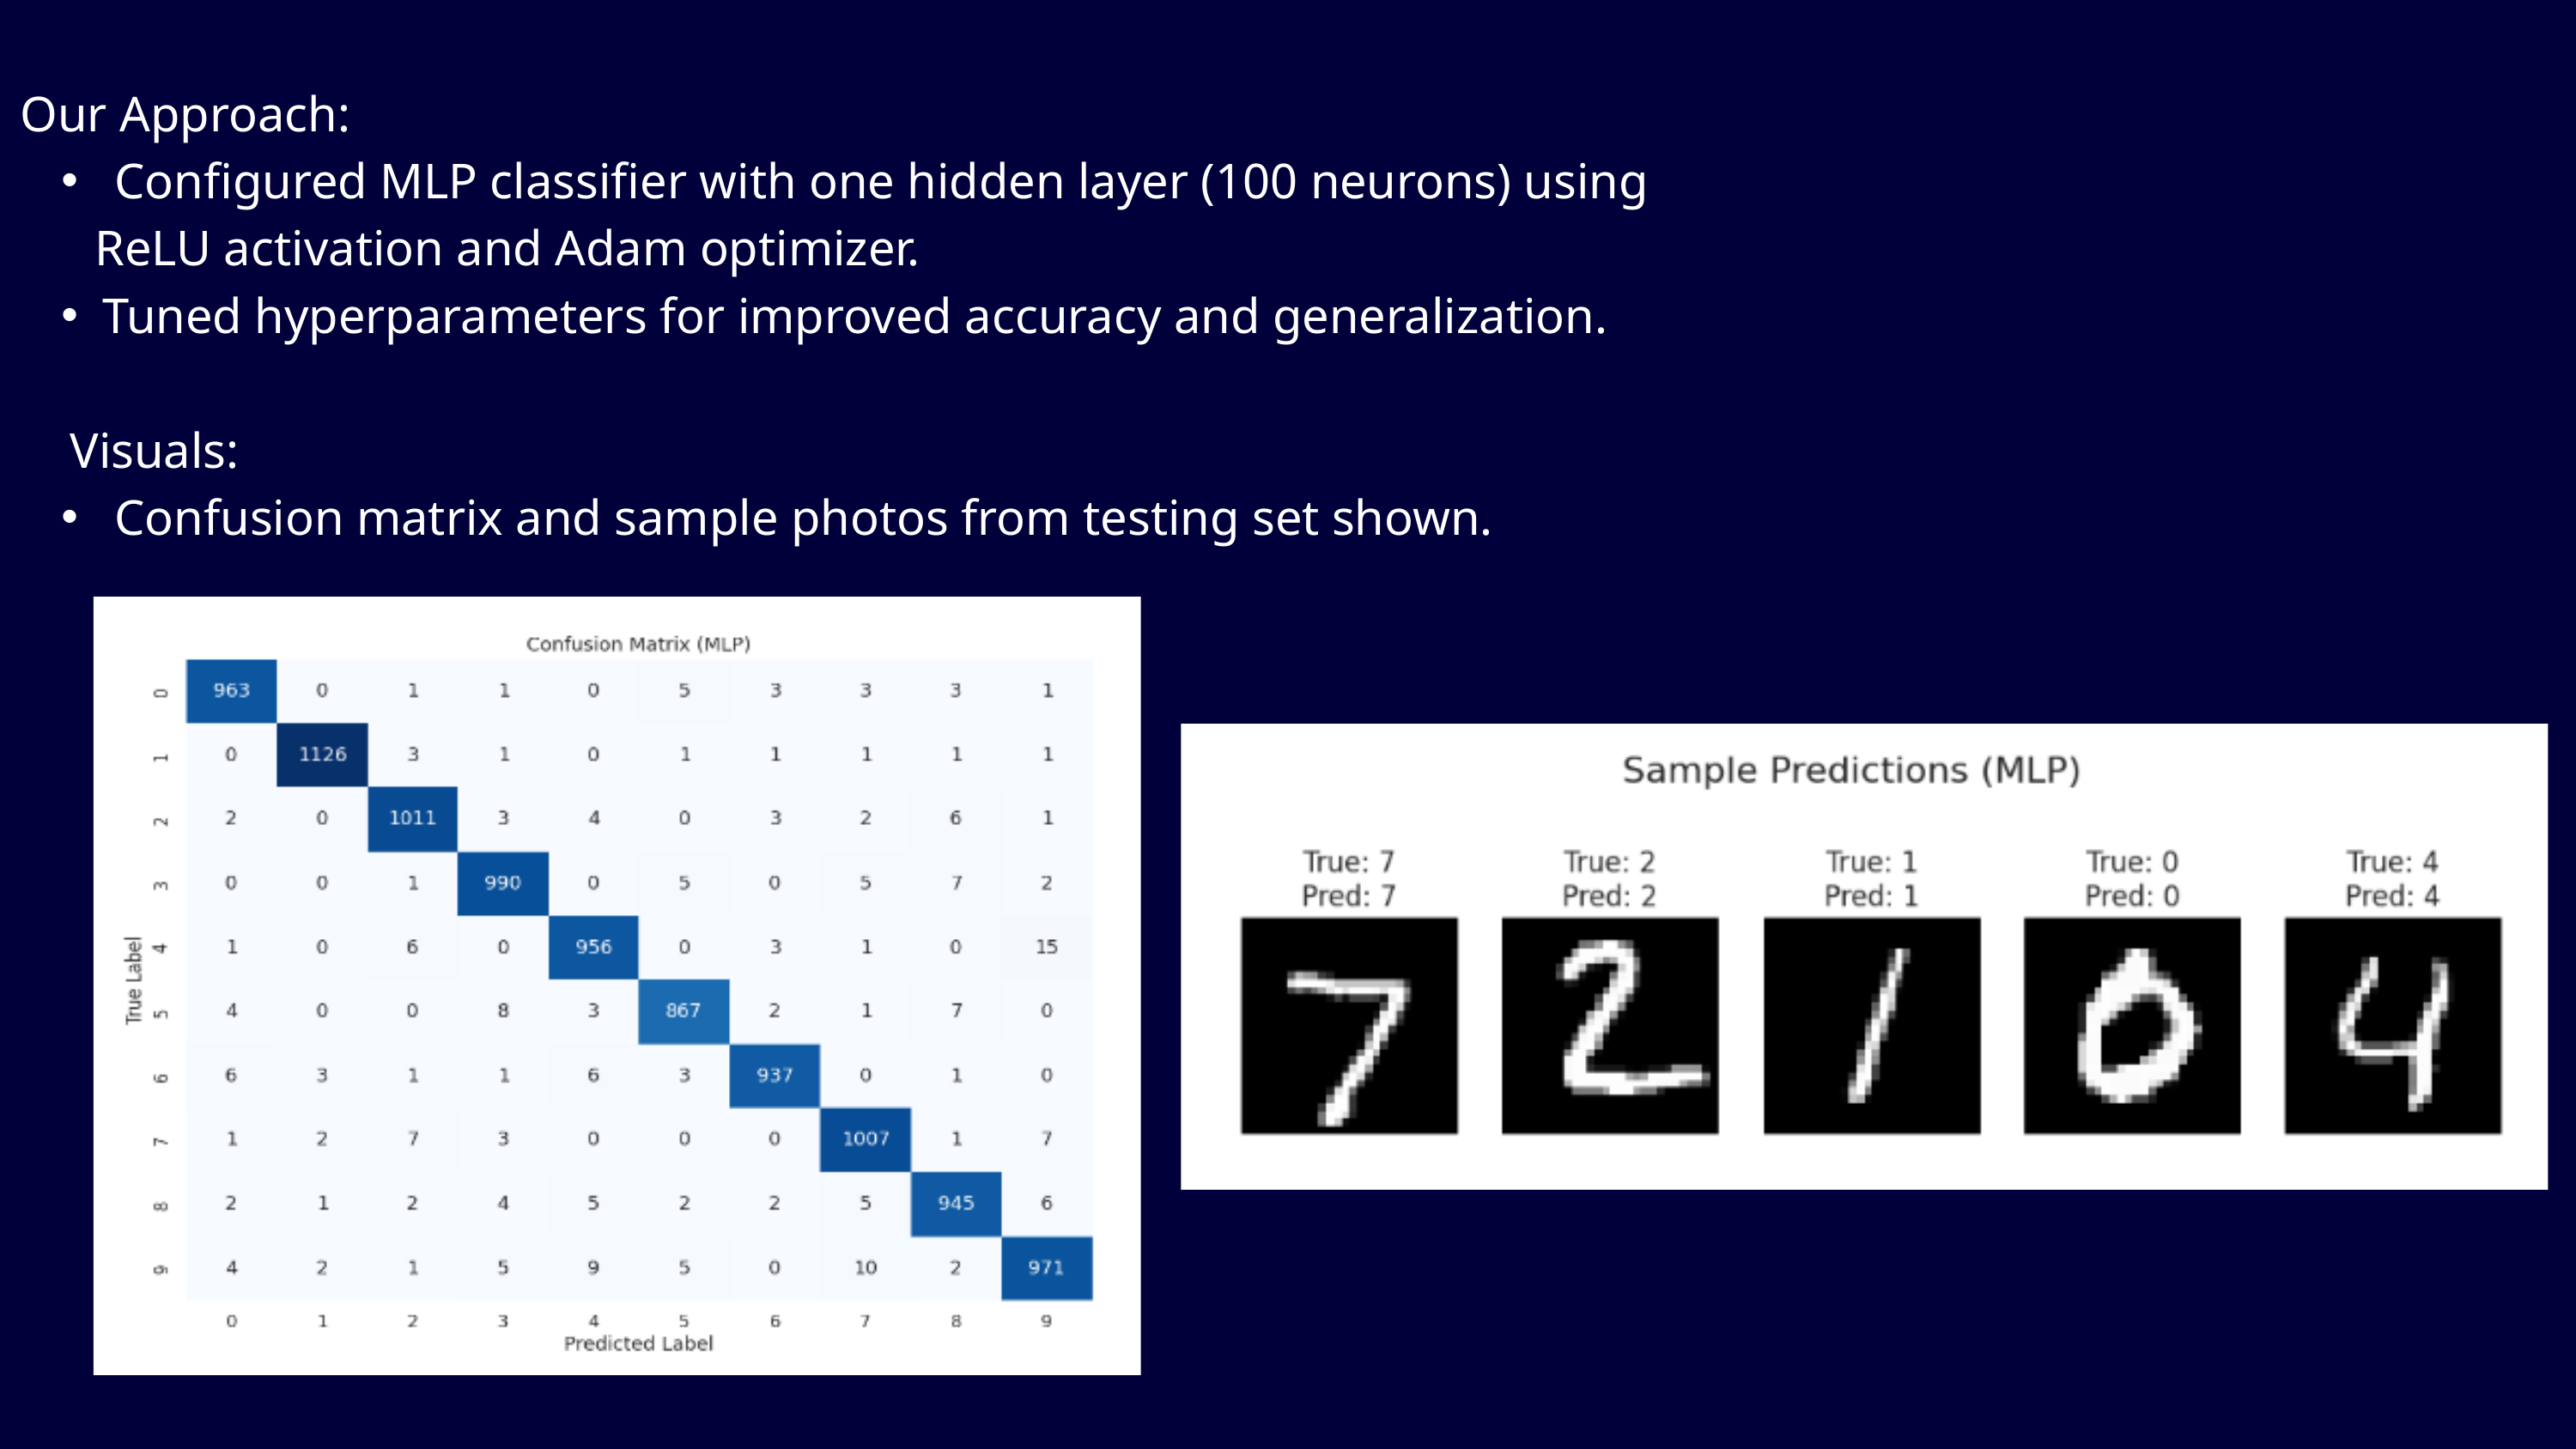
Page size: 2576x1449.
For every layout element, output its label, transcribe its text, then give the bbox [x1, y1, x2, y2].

text_box Our Approach: Configured MLP classifier with one hidden layer (100 neurons) using ReLU activation and Adam optimizer. Tuned hyperparameters for improved accuracy and generalization. Visuals: Confusion matrix and sample photos from testing set shown. [20, 73, 1705, 546]
text_box [1181, 724, 2549, 1191]
text_box [93, 597, 1141, 1376]
